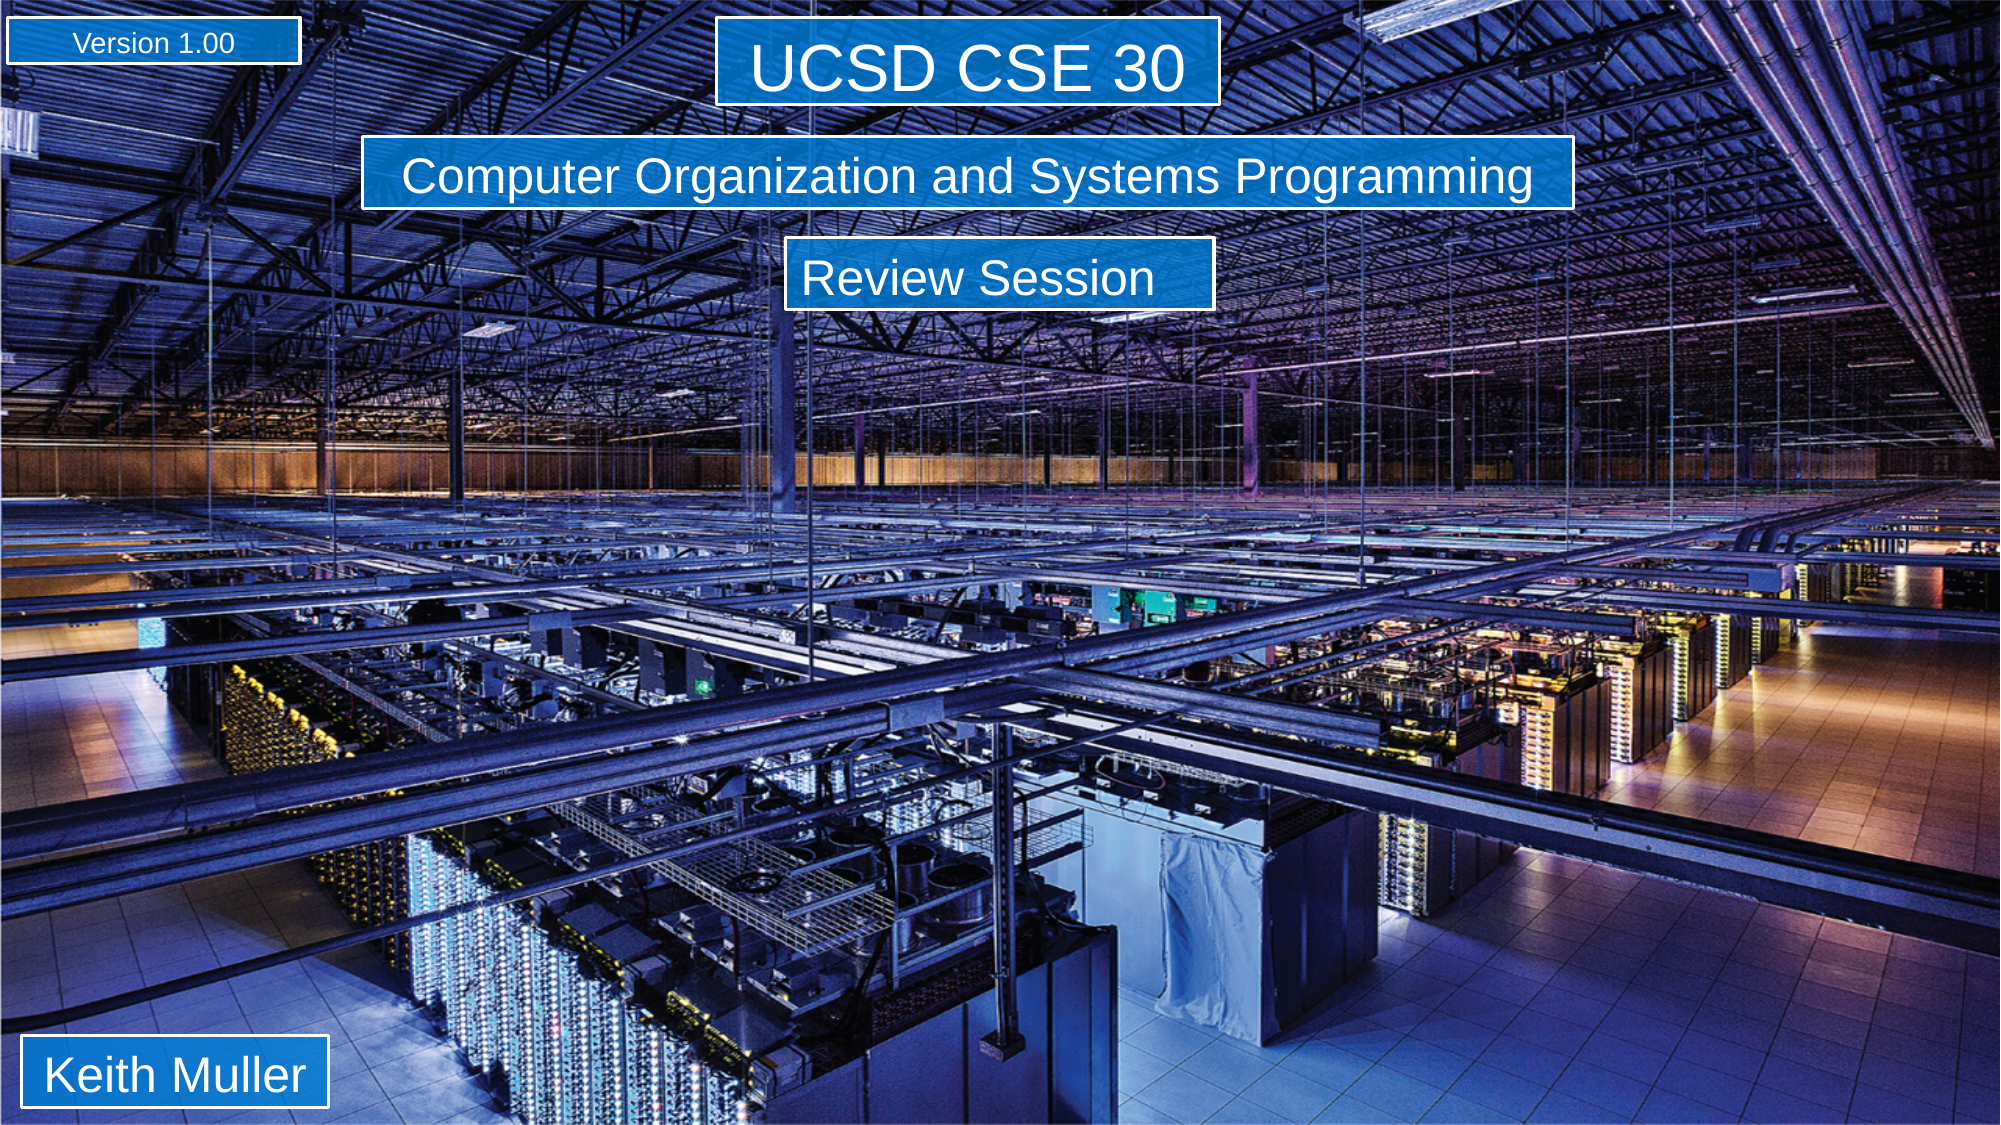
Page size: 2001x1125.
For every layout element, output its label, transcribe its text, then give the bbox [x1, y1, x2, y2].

text_box Review Session [785, 237, 1215, 310]
text_box Keith Muller [21, 1035, 329, 1108]
text_box Computer Organization and Systems Programming [362, 136, 1574, 209]
picture [0, 0, 2000, 1125]
text_box Version 1.00 [7, 17, 300, 64]
text_box UCSD CSE 30 [716, 17, 1220, 105]
